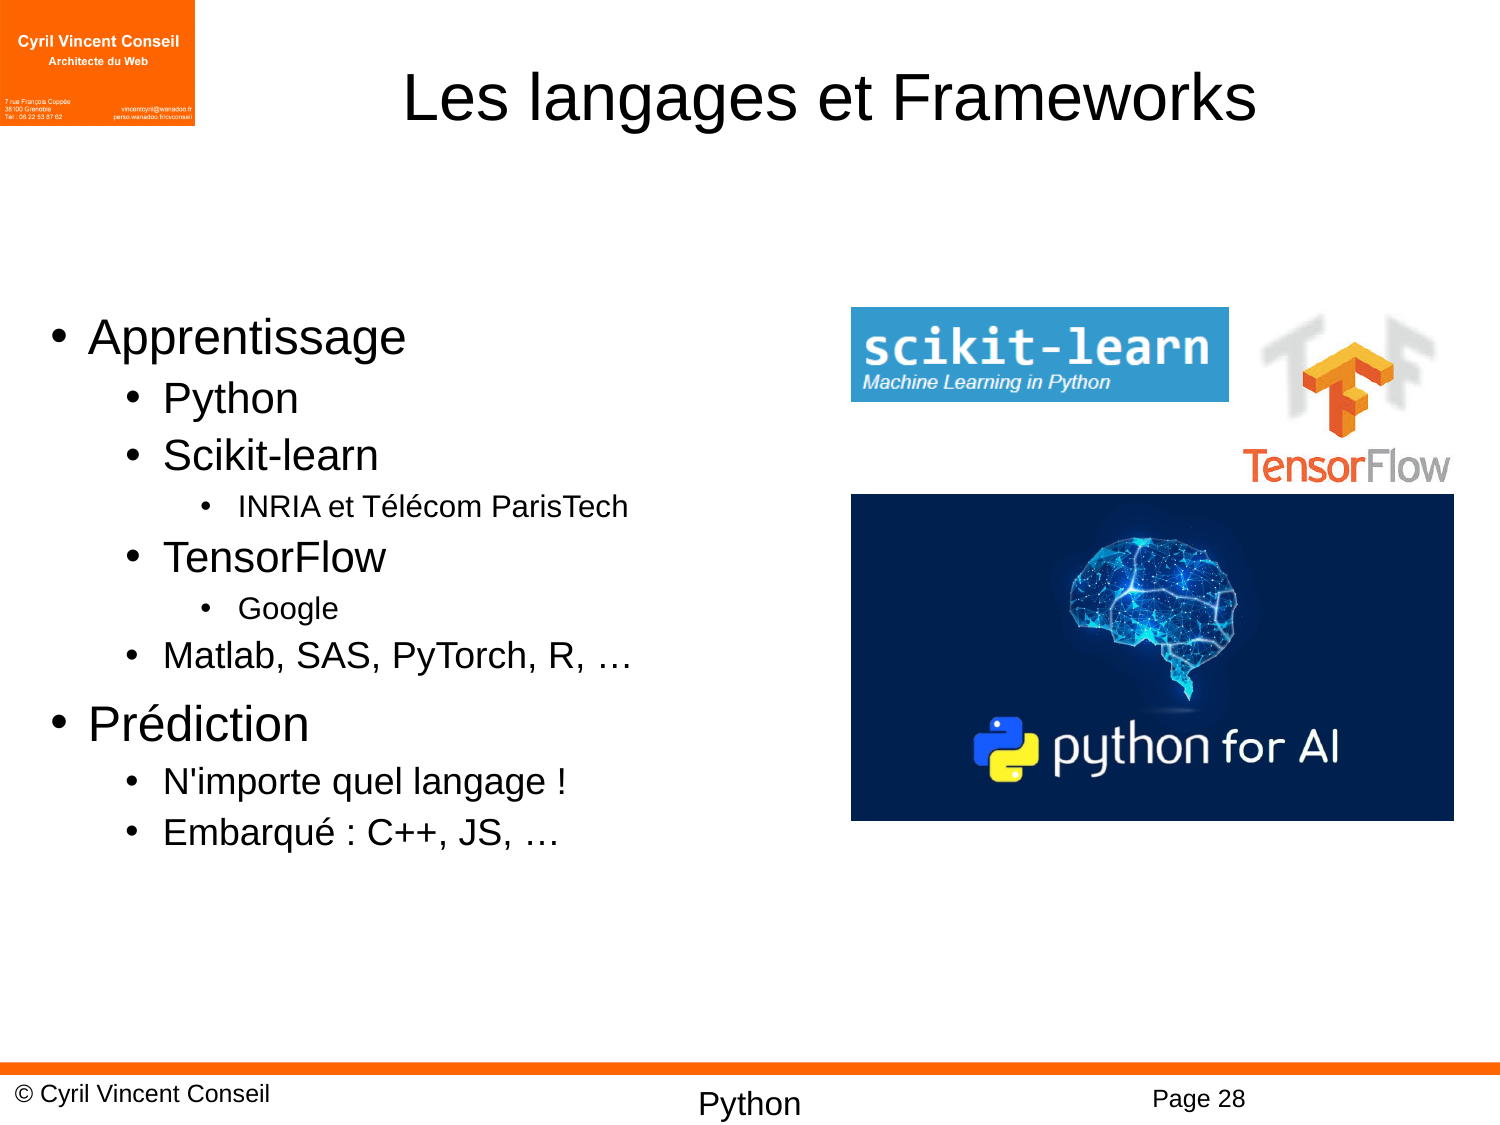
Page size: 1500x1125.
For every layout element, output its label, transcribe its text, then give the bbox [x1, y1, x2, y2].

picture [1239, 307, 1454, 486]
picture [0, 0, 193, 126]
picture [851, 494, 1454, 822]
text_box Apprentissage Python Scikit-learn INRIA et Télécom ParisTech TensorFlow Google Matlab, SAS, PyTorch, R, … Prédiction N'importe quel langage ! Embarqué : C++, JS, … [35, 303, 802, 924]
picture [851, 307, 1230, 402]
title Les langages et Frameworks [193, 0, 1469, 188]
